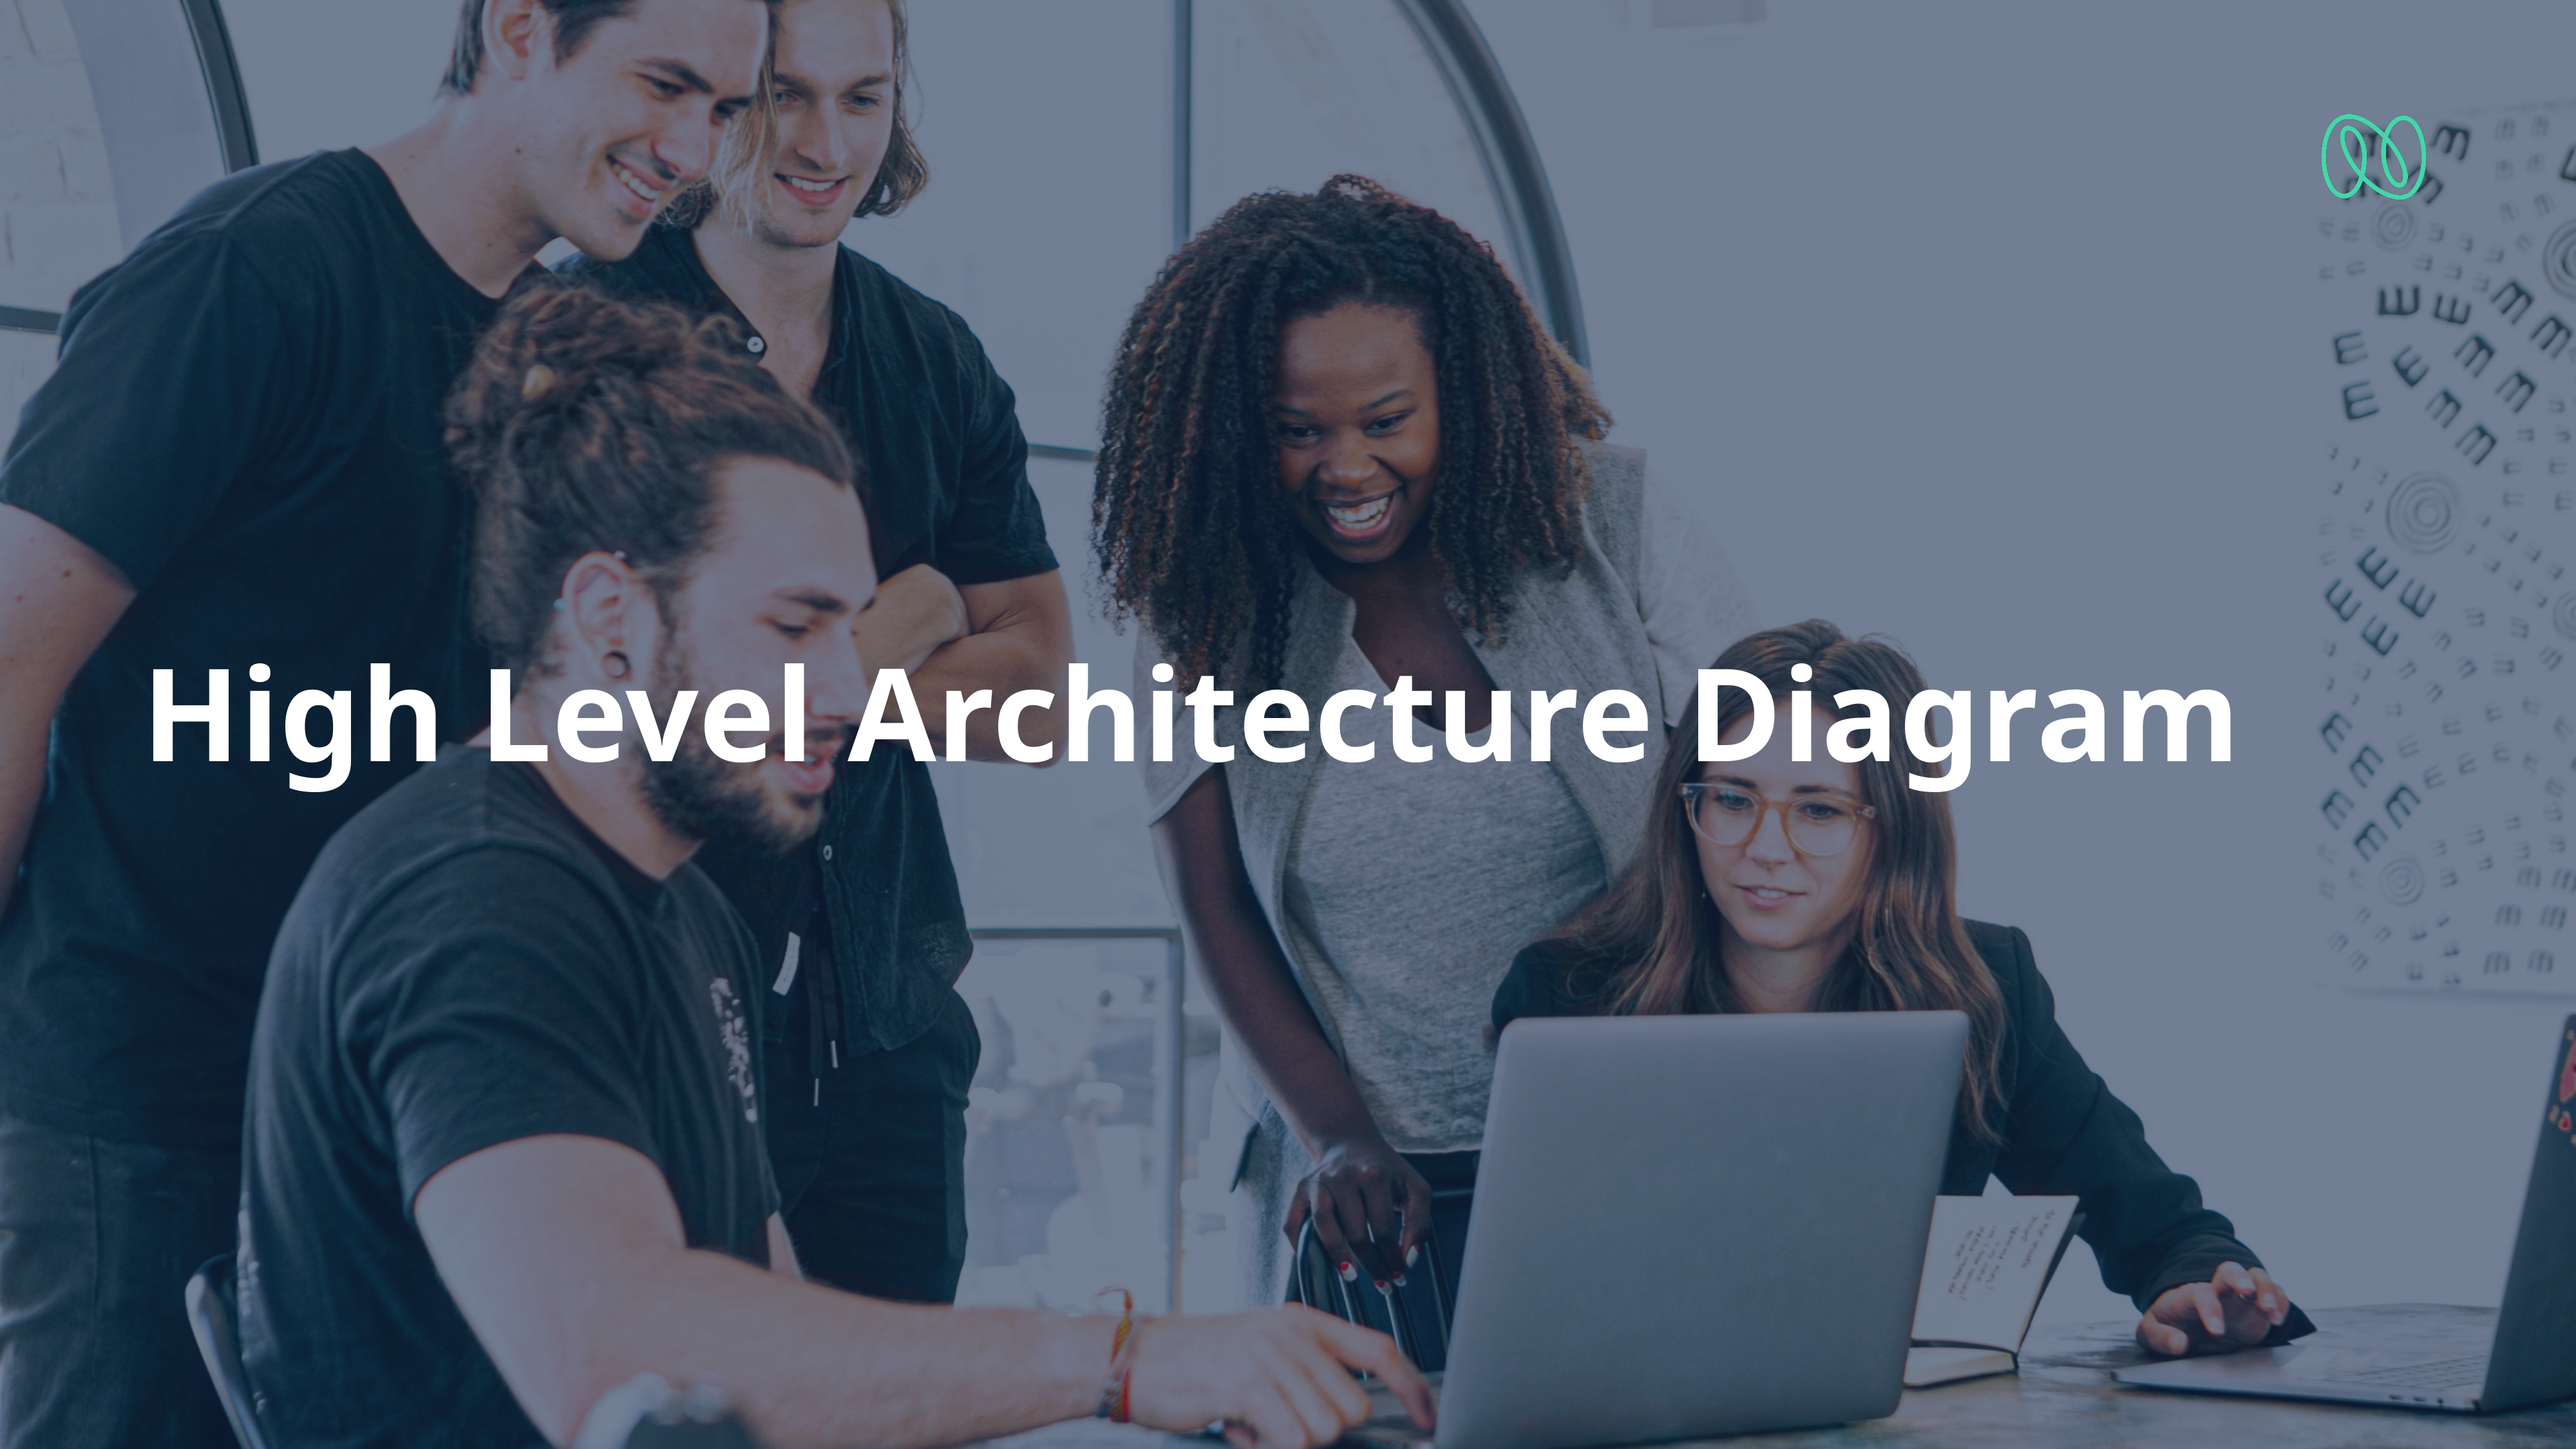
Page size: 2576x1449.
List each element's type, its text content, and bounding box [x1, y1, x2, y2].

text_box High Level Architecture Diagram [122, 652, 2391, 796]
picture [2291, 80, 2463, 232]
